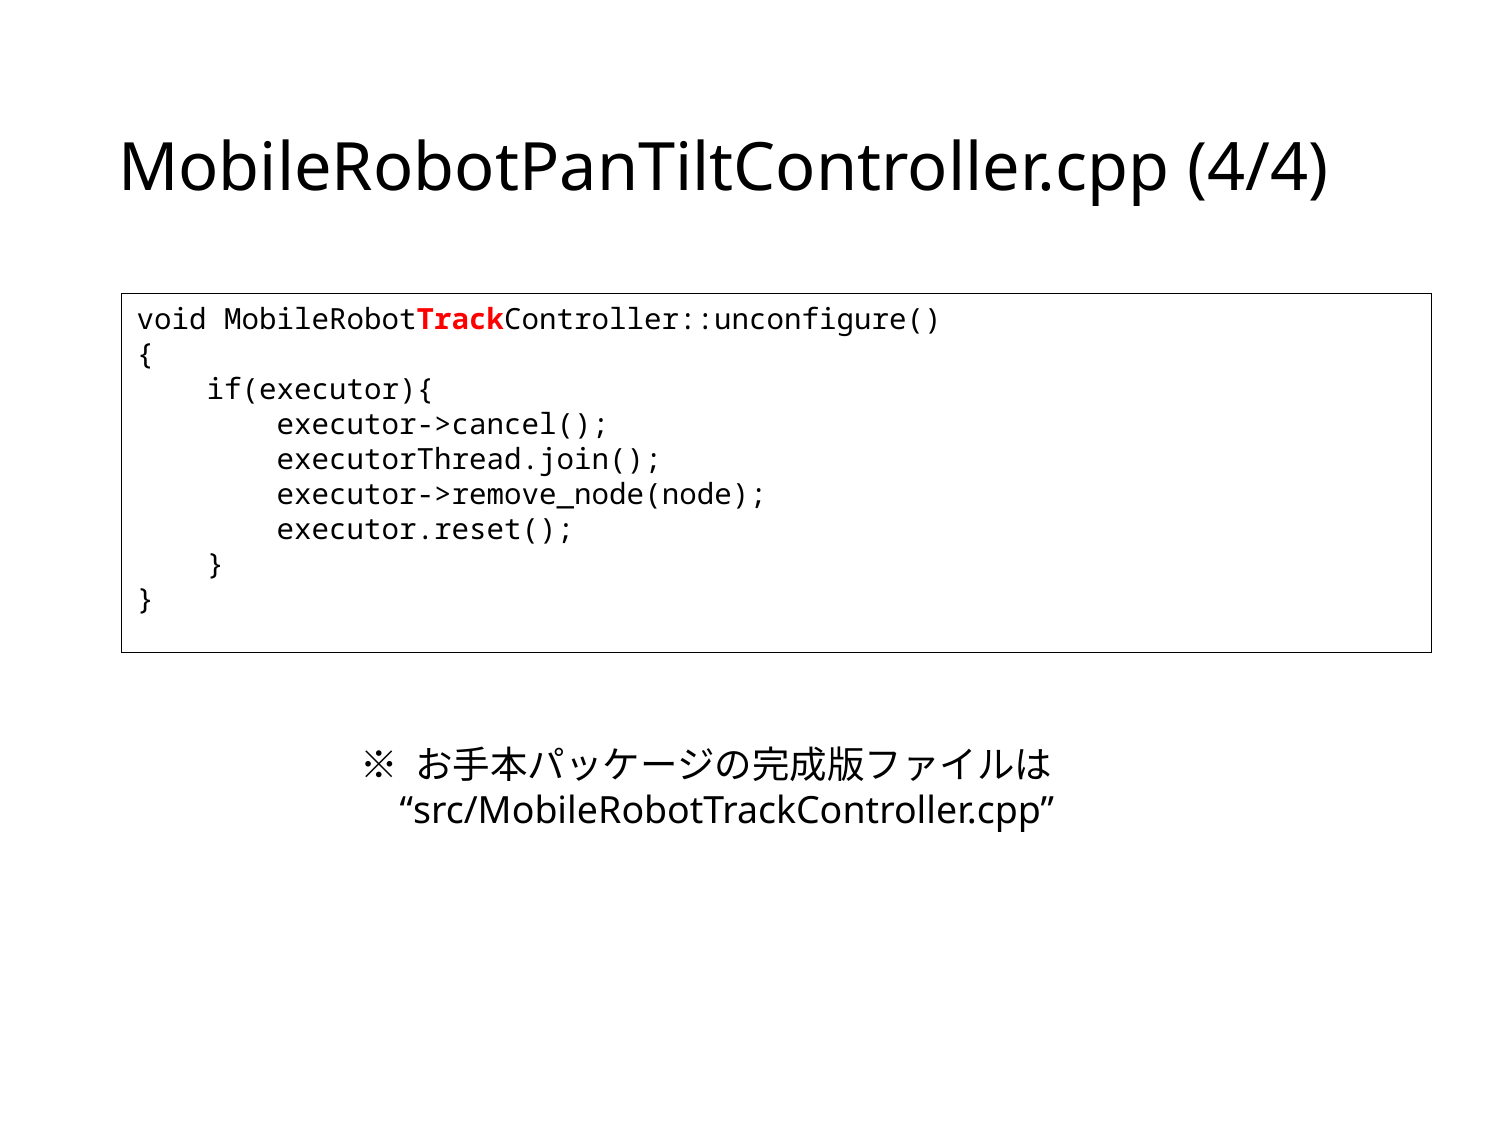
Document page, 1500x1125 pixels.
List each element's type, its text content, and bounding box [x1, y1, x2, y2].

title MobileRobotPanTiltController.cpp (4/4) [103, 59, 1397, 278]
text_box ※ お手本パッケージの完成版ファイルは “src/MobileRobotTrackController.cpp” [345, 733, 1070, 838]
text_box void MobileRobotTrackController::unconfigure() { if(executor){ executor->cancel(); executorThread.join(); executor->remove_node(node); executor.reset(); } } [121, 293, 1432, 653]
